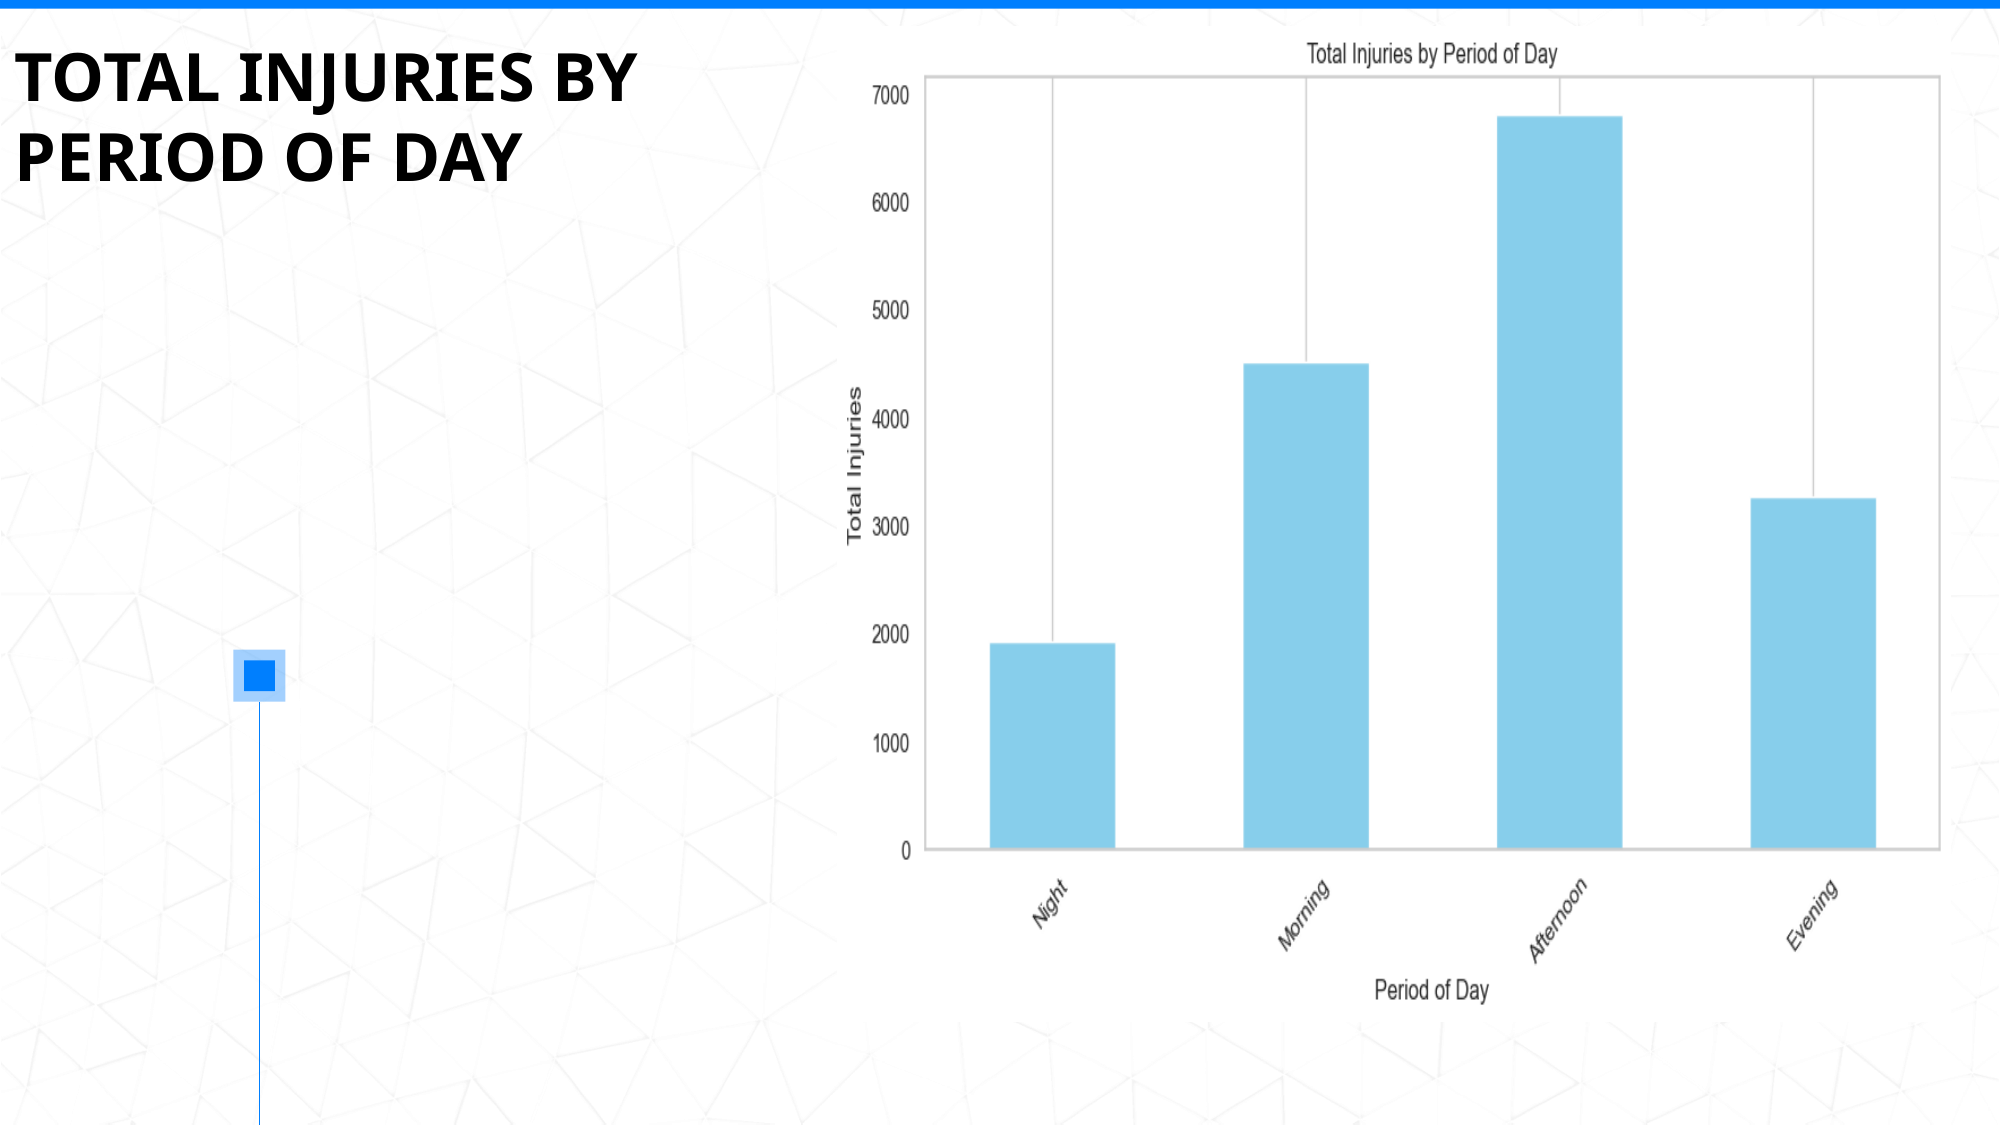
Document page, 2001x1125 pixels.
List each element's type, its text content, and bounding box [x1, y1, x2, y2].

picture [1, 10, 1999, 1125]
text_box TOTAL INJURIES BY PERIOD OF DAY [0, 27, 667, 267]
text_box [0, 0, 2000, 10]
text_box [232, 649, 286, 703]
text_box [243, 659, 276, 692]
